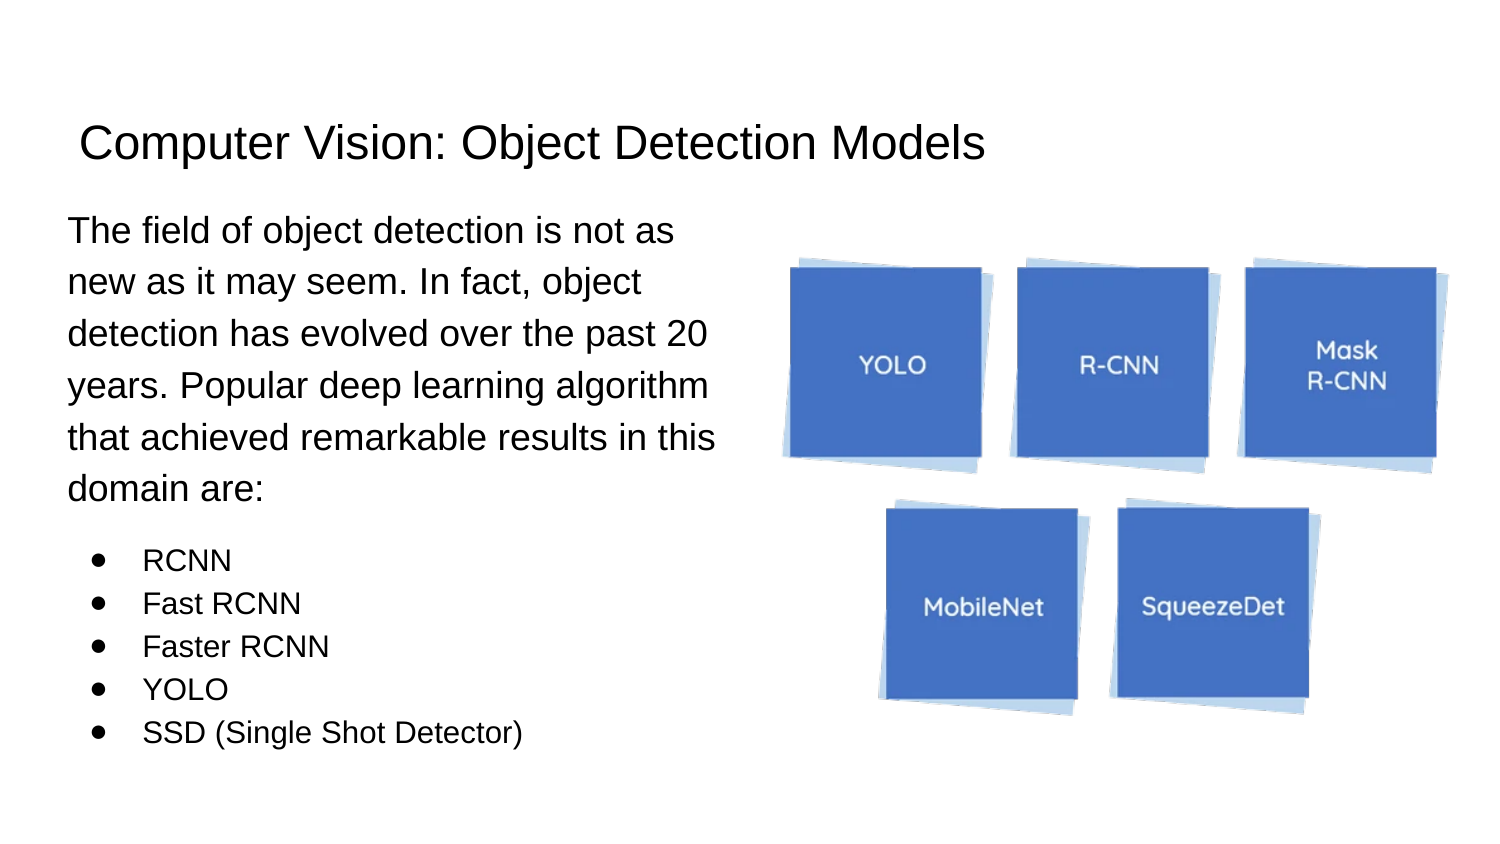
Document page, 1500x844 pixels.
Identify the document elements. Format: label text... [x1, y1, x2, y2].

picture [770, 217, 1462, 734]
list The field of object detection is not as new as it may seem. In fact, object detection has evolved over the past 20 years. Popular deep learning algorithm that achieved remarkable results in this domain are: RCNN Fast RCNN Faster RCNN YOLO SSD (Single Shot Detector) [52, 184, 759, 835]
title Computer Vision: Object Detection Models [63, 96, 1462, 191]
